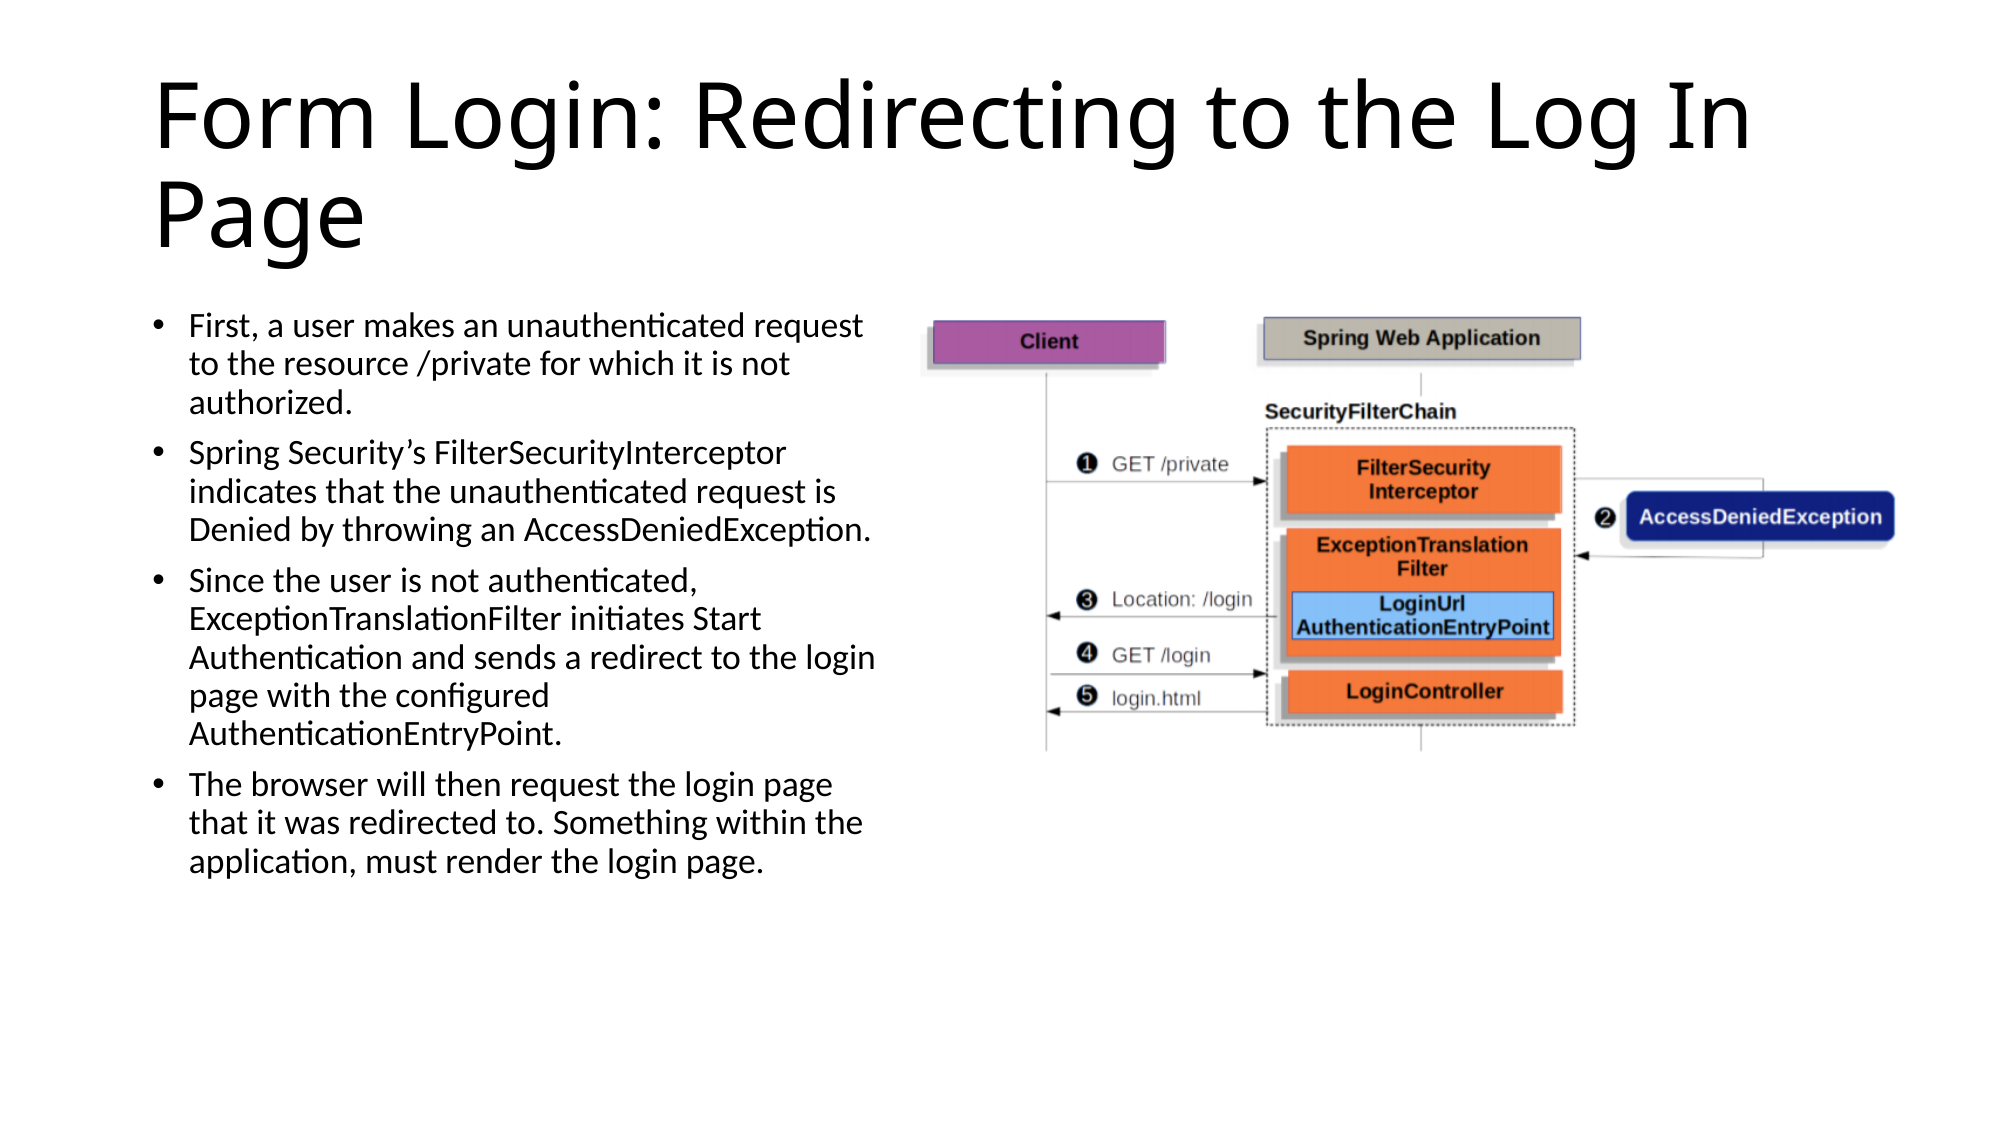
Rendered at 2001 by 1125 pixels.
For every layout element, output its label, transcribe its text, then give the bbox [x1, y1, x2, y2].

title Form Login: Redirecting to the Log In Page [137, 59, 1863, 278]
picture [917, 277, 1909, 753]
list First, a user makes an unauthenticated request to the resource /private for which it is not authorized. Spring Security’s FilterSecurityInterceptor indicates that the unauthenticated request is Denied by throwing an AccessDeniedException. Since the user is not authenticated, ExceptionTranslationFilter initiates Start Authentication and sends a redirect to the login page with the configured AuthenticationEntryPoint. The browser will then request the login page that it was redirected to. Something within the application, must render the login page. [137, 299, 905, 905]
